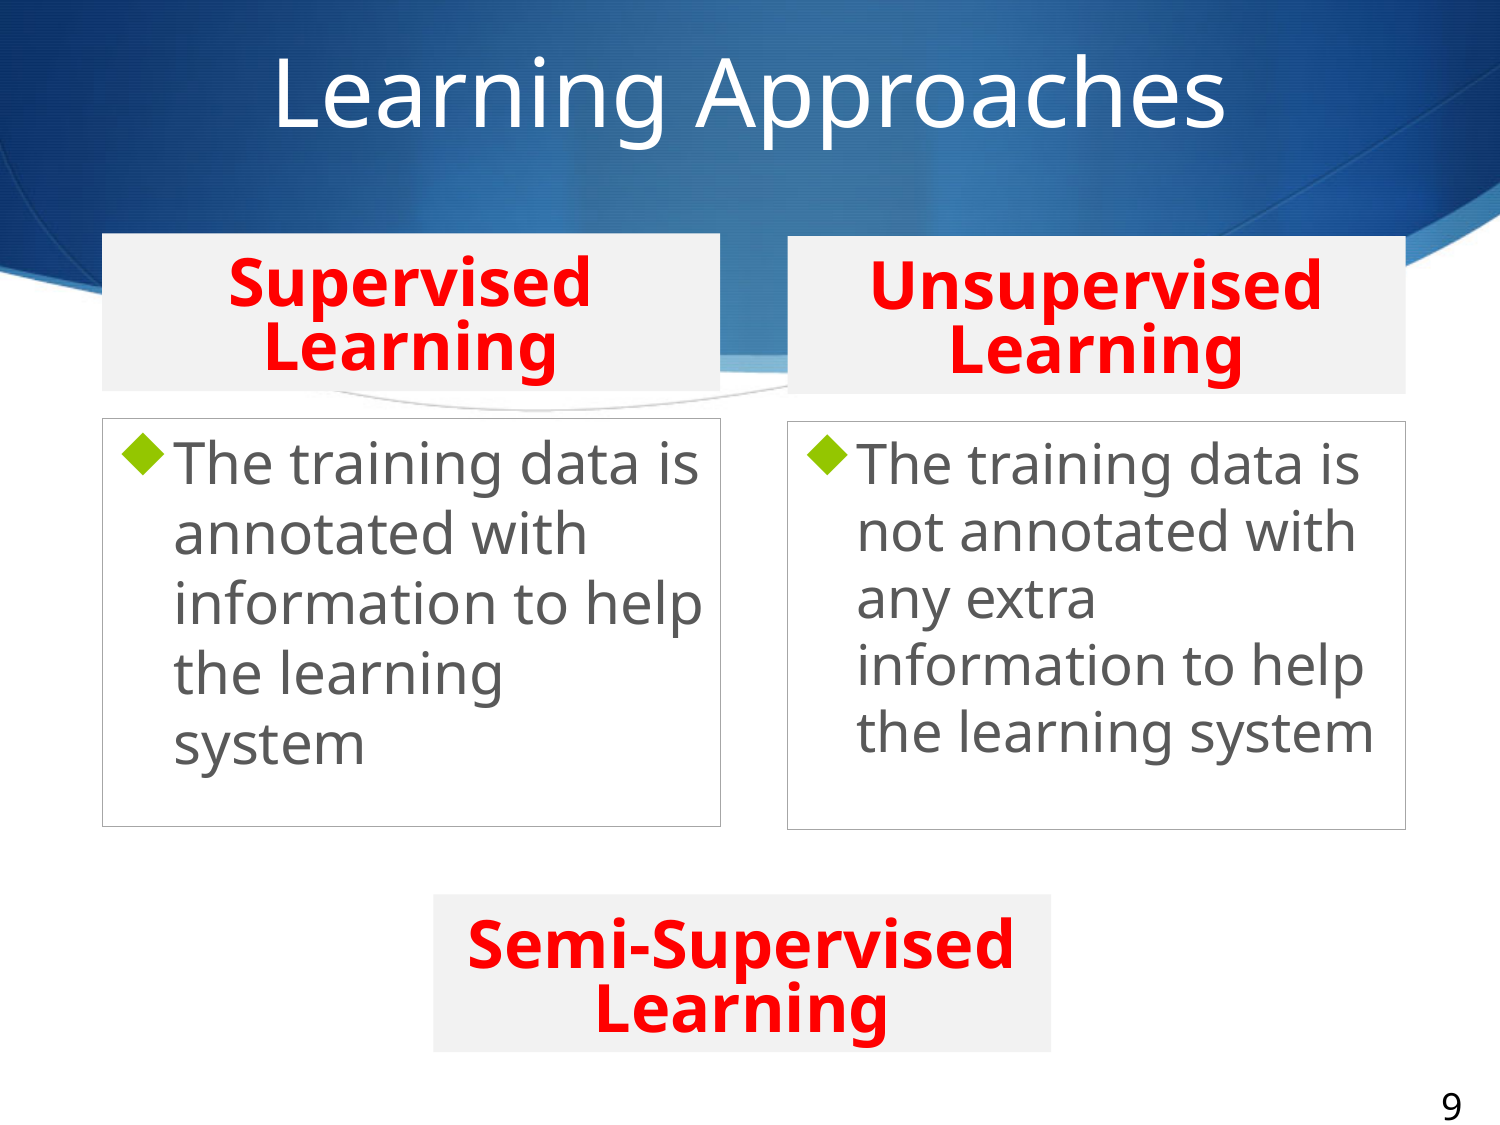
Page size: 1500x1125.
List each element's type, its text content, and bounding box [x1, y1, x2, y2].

text_box Semi-Supervised Learning [433, 894, 1052, 1053]
picture [0, 0, 1500, 1125]
list Supervised Learning [102, 233, 721, 392]
title Learning Approaches [75, 28, 1425, 150]
list The training data is not annotated with any extra information to help the learning system [787, 421, 1406, 830]
list The training data is annotated with information to help the learning system [102, 418, 721, 827]
slide_number 9 [1426, 1075, 1500, 1125]
list Unsupervised Learning [787, 236, 1406, 394]
